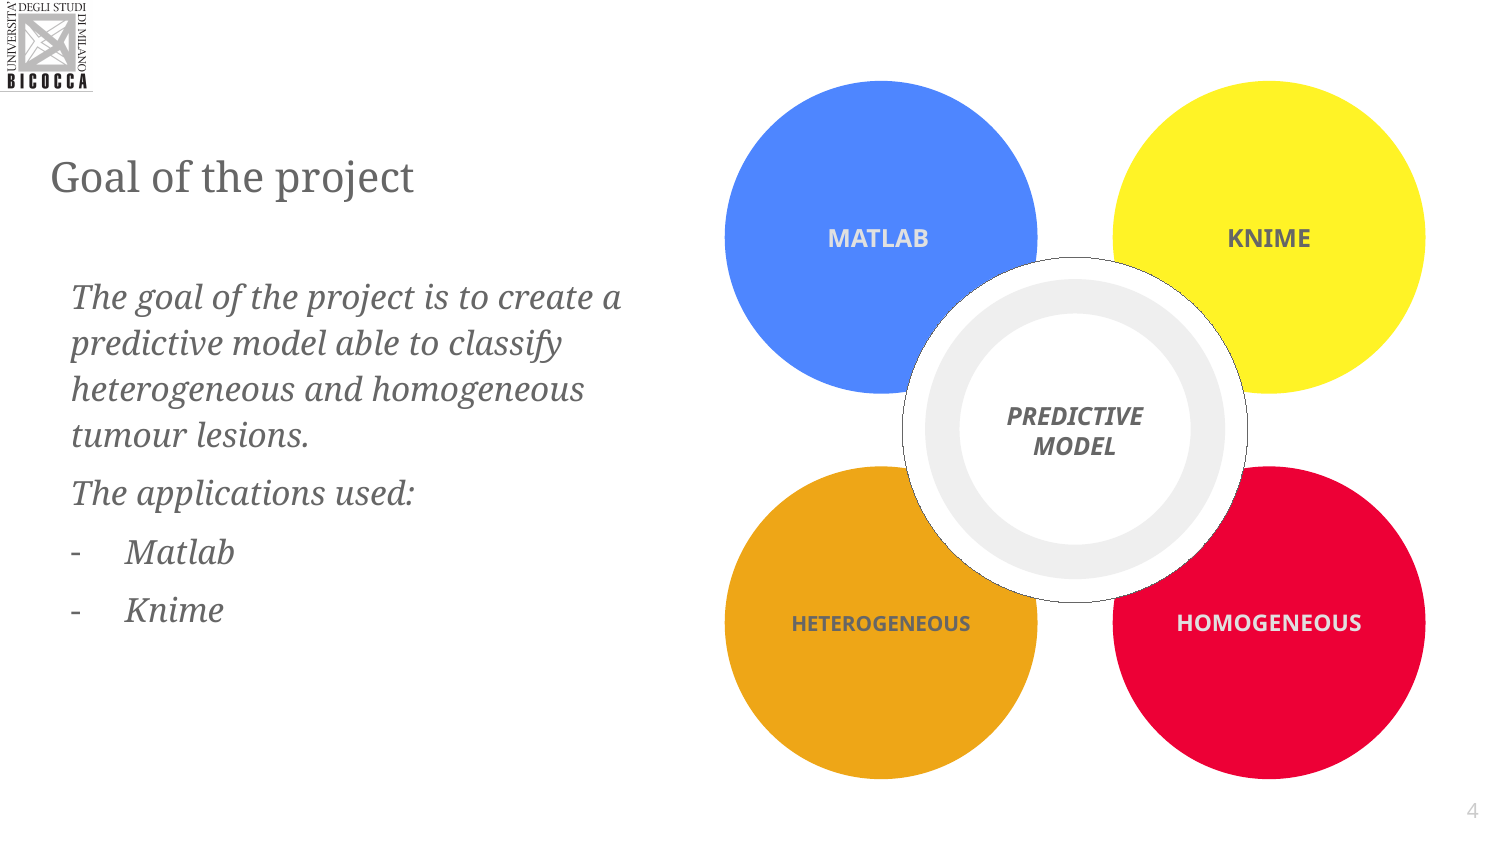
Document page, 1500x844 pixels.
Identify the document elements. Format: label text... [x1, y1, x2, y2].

slide_number 4 [1403, 779, 1494, 844]
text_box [724, 80, 1426, 780]
text_box Goal of the project The goal of the project is to create a predictive model able to classify heterogeneous and homogeneous tumour lesions. The applications used: Matlab Knime [34, 127, 702, 760]
picture [0, 0, 93, 92]
